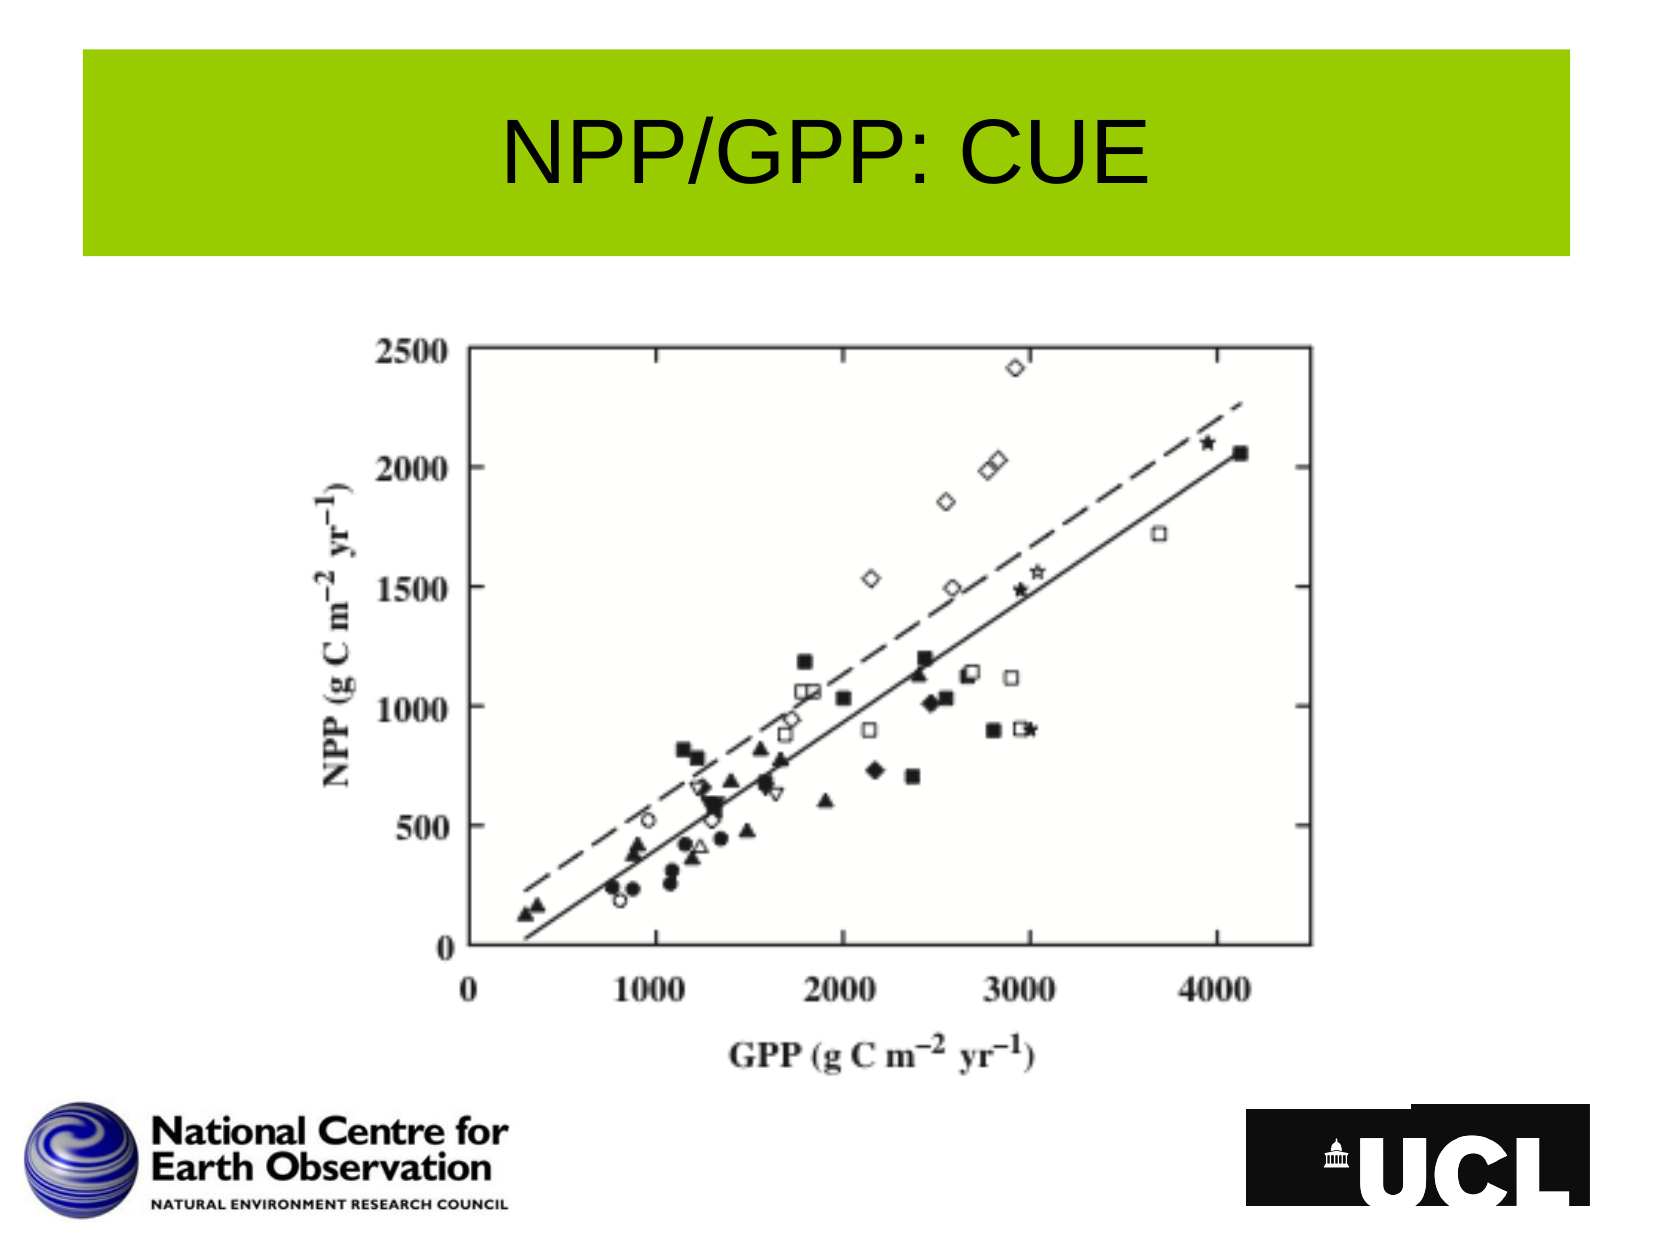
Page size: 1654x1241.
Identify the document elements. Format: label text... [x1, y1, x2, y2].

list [82, 289, 1571, 1109]
picture [1246, 1104, 1590, 1206]
title NPP/GPP: CUE [82, 49, 1571, 257]
picture [23, 1097, 513, 1223]
